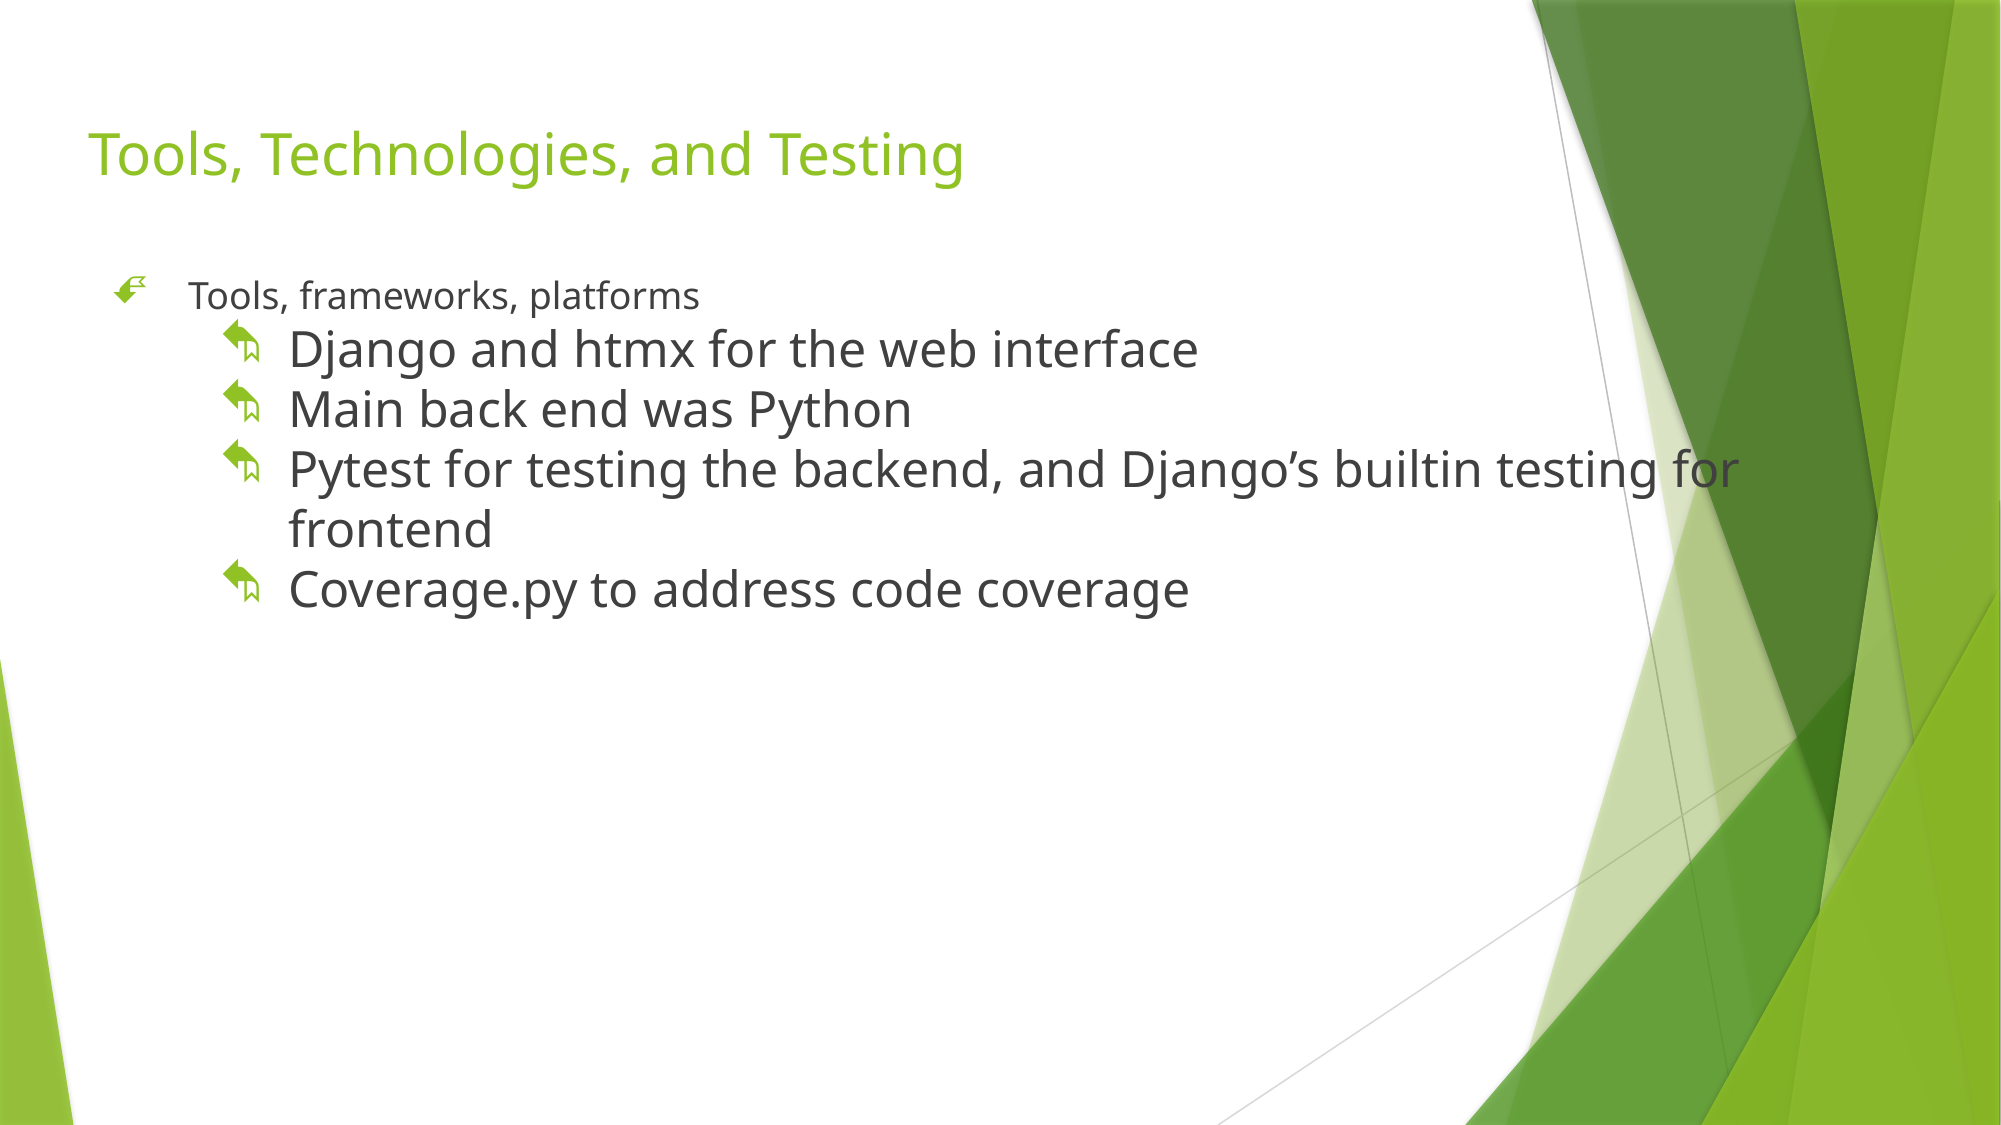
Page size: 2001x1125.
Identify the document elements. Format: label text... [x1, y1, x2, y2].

list Tools, frameworks, platforms Django and htmx for the web interface Main back end was Python Pytest for testing the backend, and Django’s builtin testing for frontend Coverage.py to address code coverage [68, 252, 1932, 1000]
title Tools, Technologies, and Testing [68, 97, 1932, 223]
